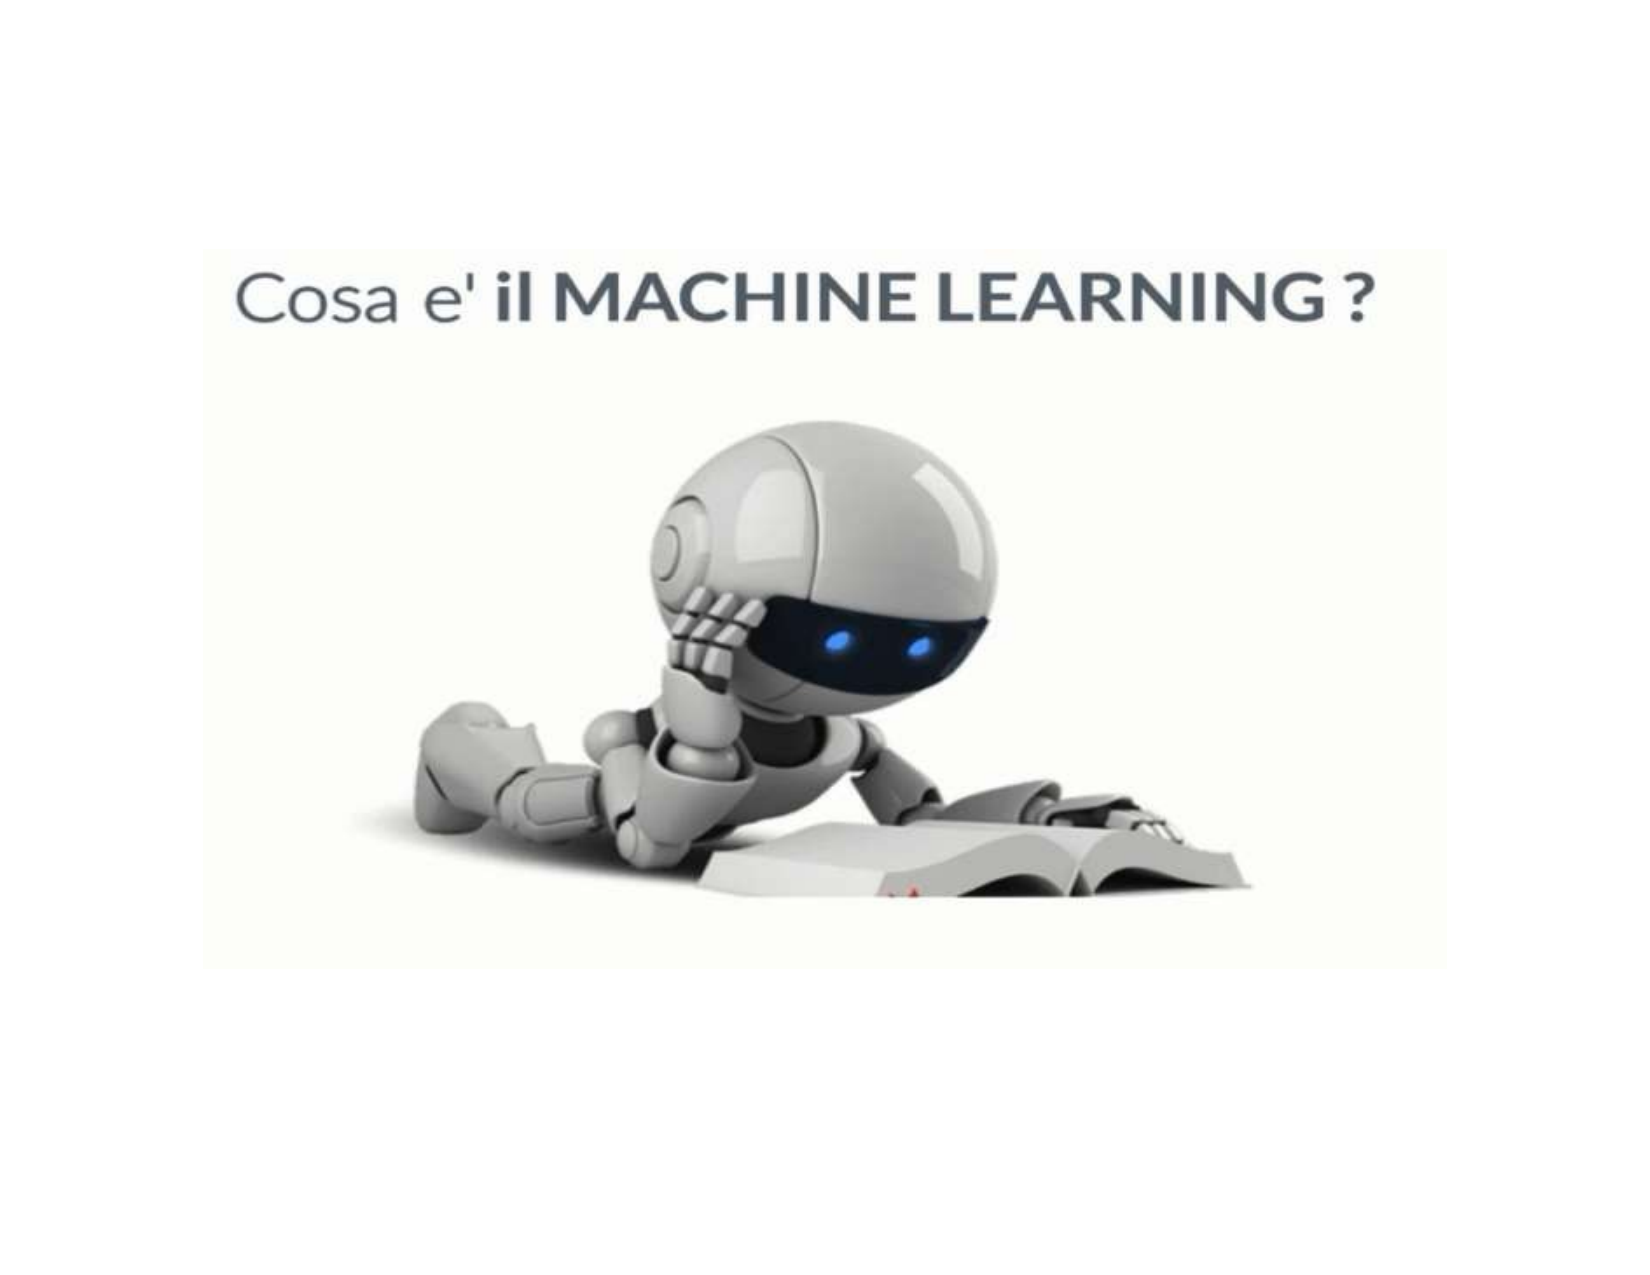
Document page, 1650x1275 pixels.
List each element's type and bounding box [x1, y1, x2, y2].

picture [203, 249, 1447, 969]
